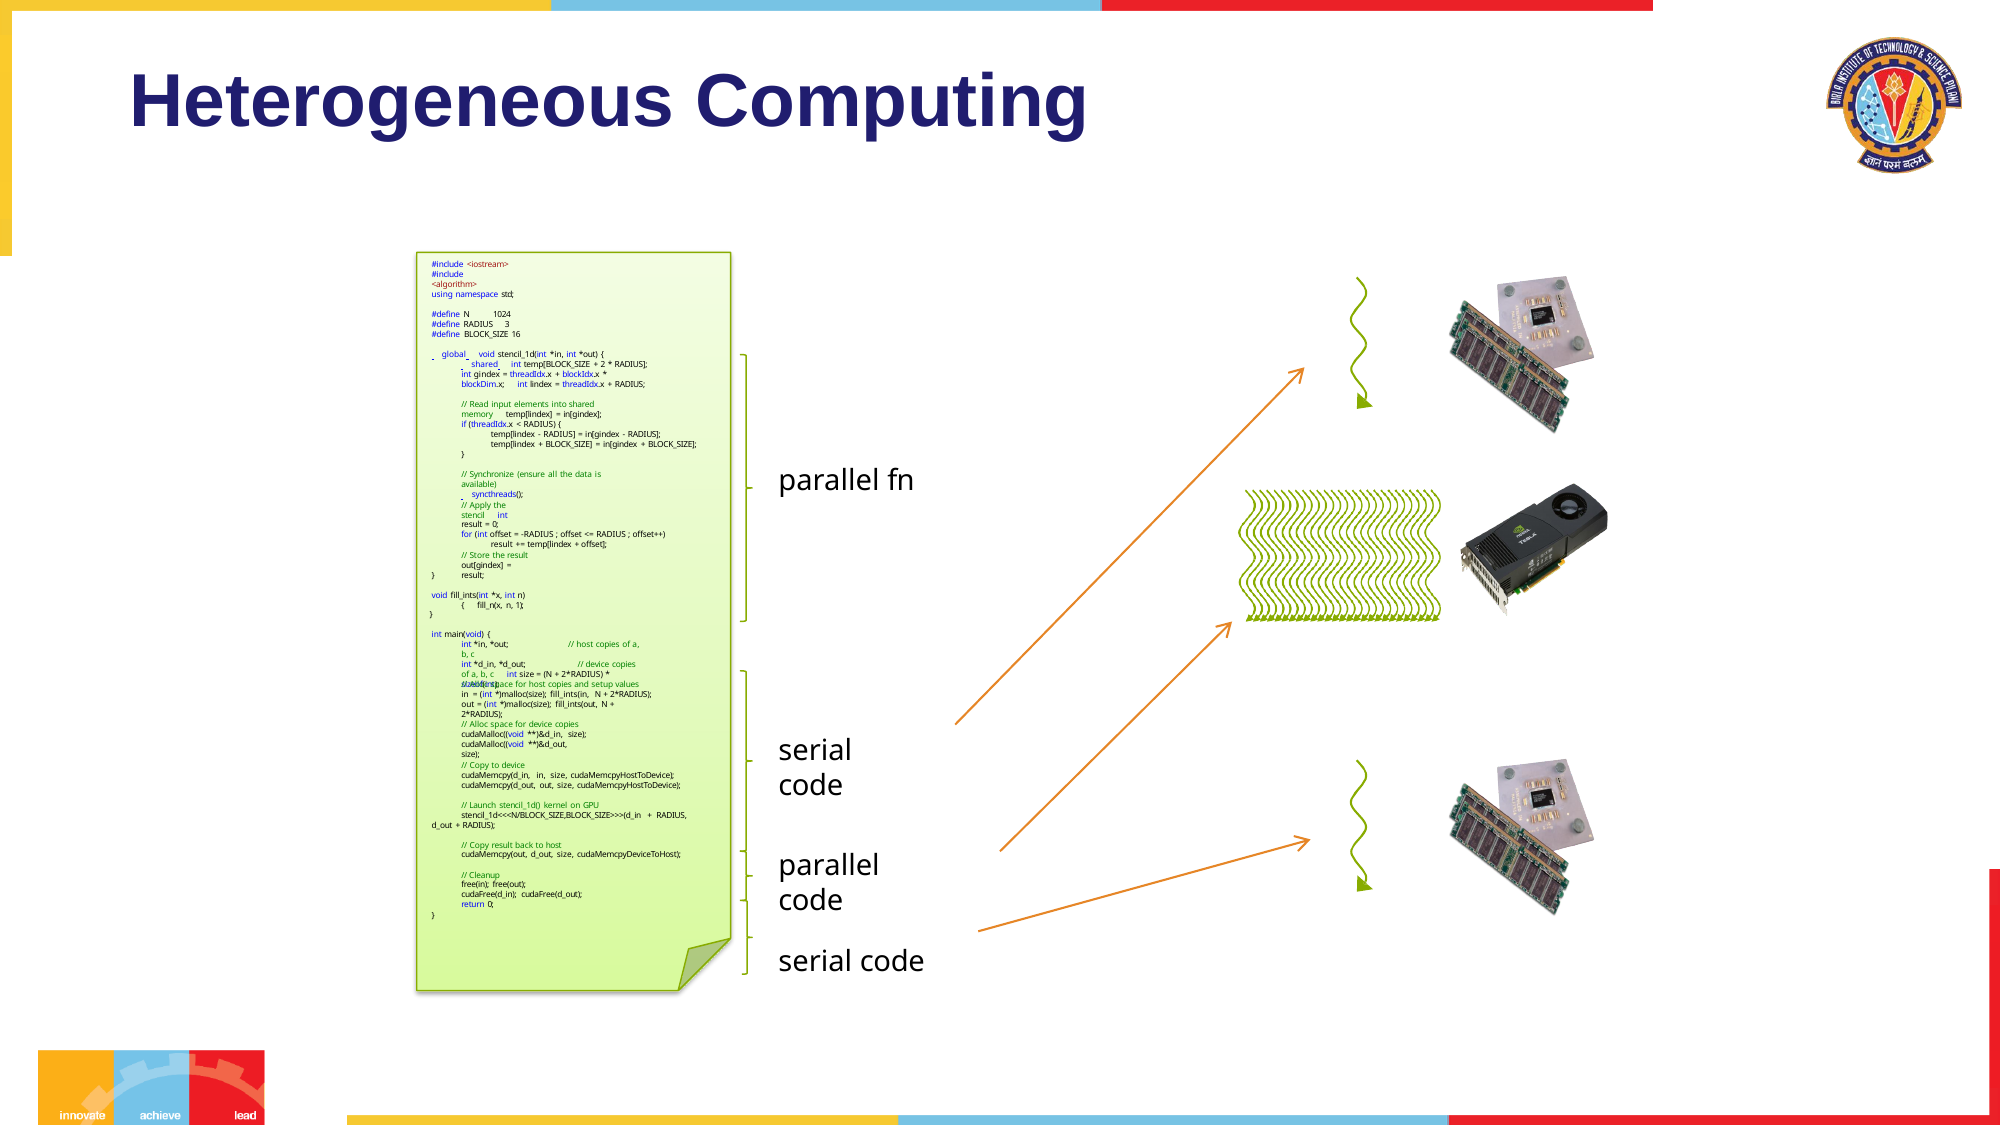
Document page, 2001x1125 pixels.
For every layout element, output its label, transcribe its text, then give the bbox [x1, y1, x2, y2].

picture [1443, 734, 1626, 917]
text_box [742, 670, 753, 975]
text_box [1349, 276, 1368, 365]
picture [1459, 483, 1608, 616]
text_box parallel fn [776, 458, 916, 497]
picture [0, 0, 1653, 256]
text_box parallel code serial code [776, 843, 952, 978]
text_box serial code [776, 729, 923, 802]
text_box [742, 354, 753, 622]
title Heterogeneous Computing [127, 49, 1602, 240]
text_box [408, 247, 738, 1002]
picture [1443, 252, 1626, 435]
picture [1826, 37, 1962, 174]
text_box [954, 366, 1441, 933]
picture [347, 869, 2000, 1125]
picture [38, 1050, 265, 1125]
